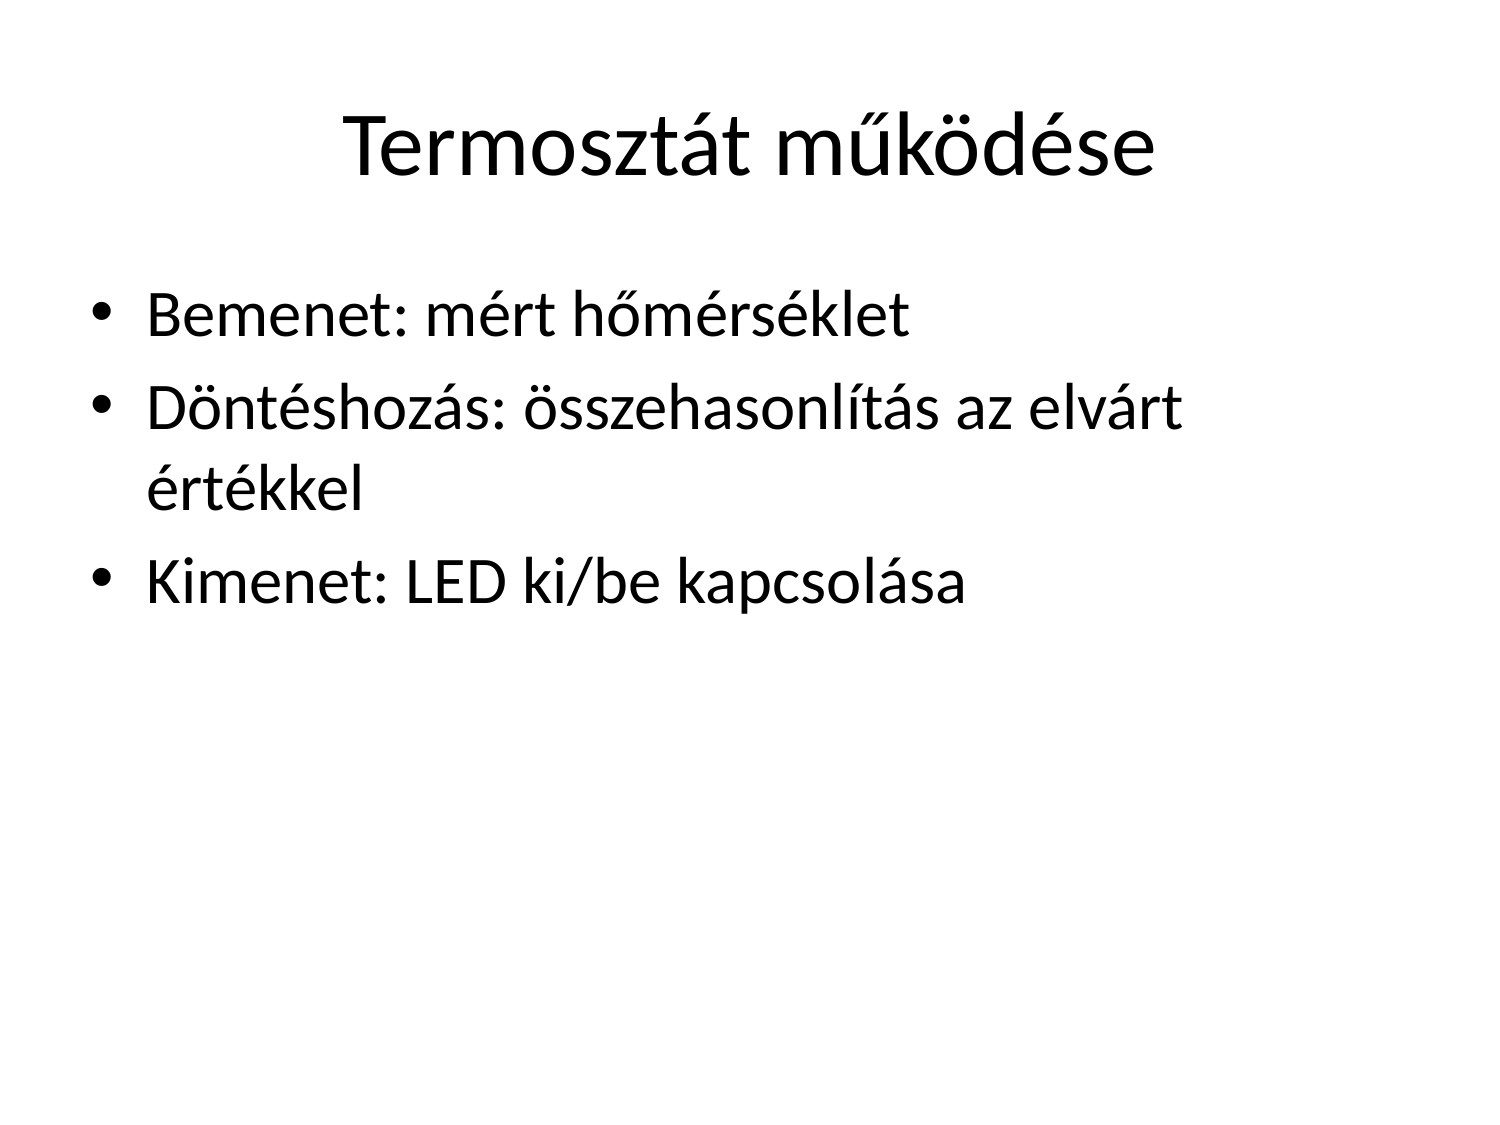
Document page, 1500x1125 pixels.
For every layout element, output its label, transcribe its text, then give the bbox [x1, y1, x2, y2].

list Bemenet: mért hőmérséklet Döntéshozás: összehasonlítás az elvárt értékkel Kimenet: LED ki/be kapcsolása [75, 262, 1425, 1005]
title Termosztát működése [75, 45, 1425, 233]
